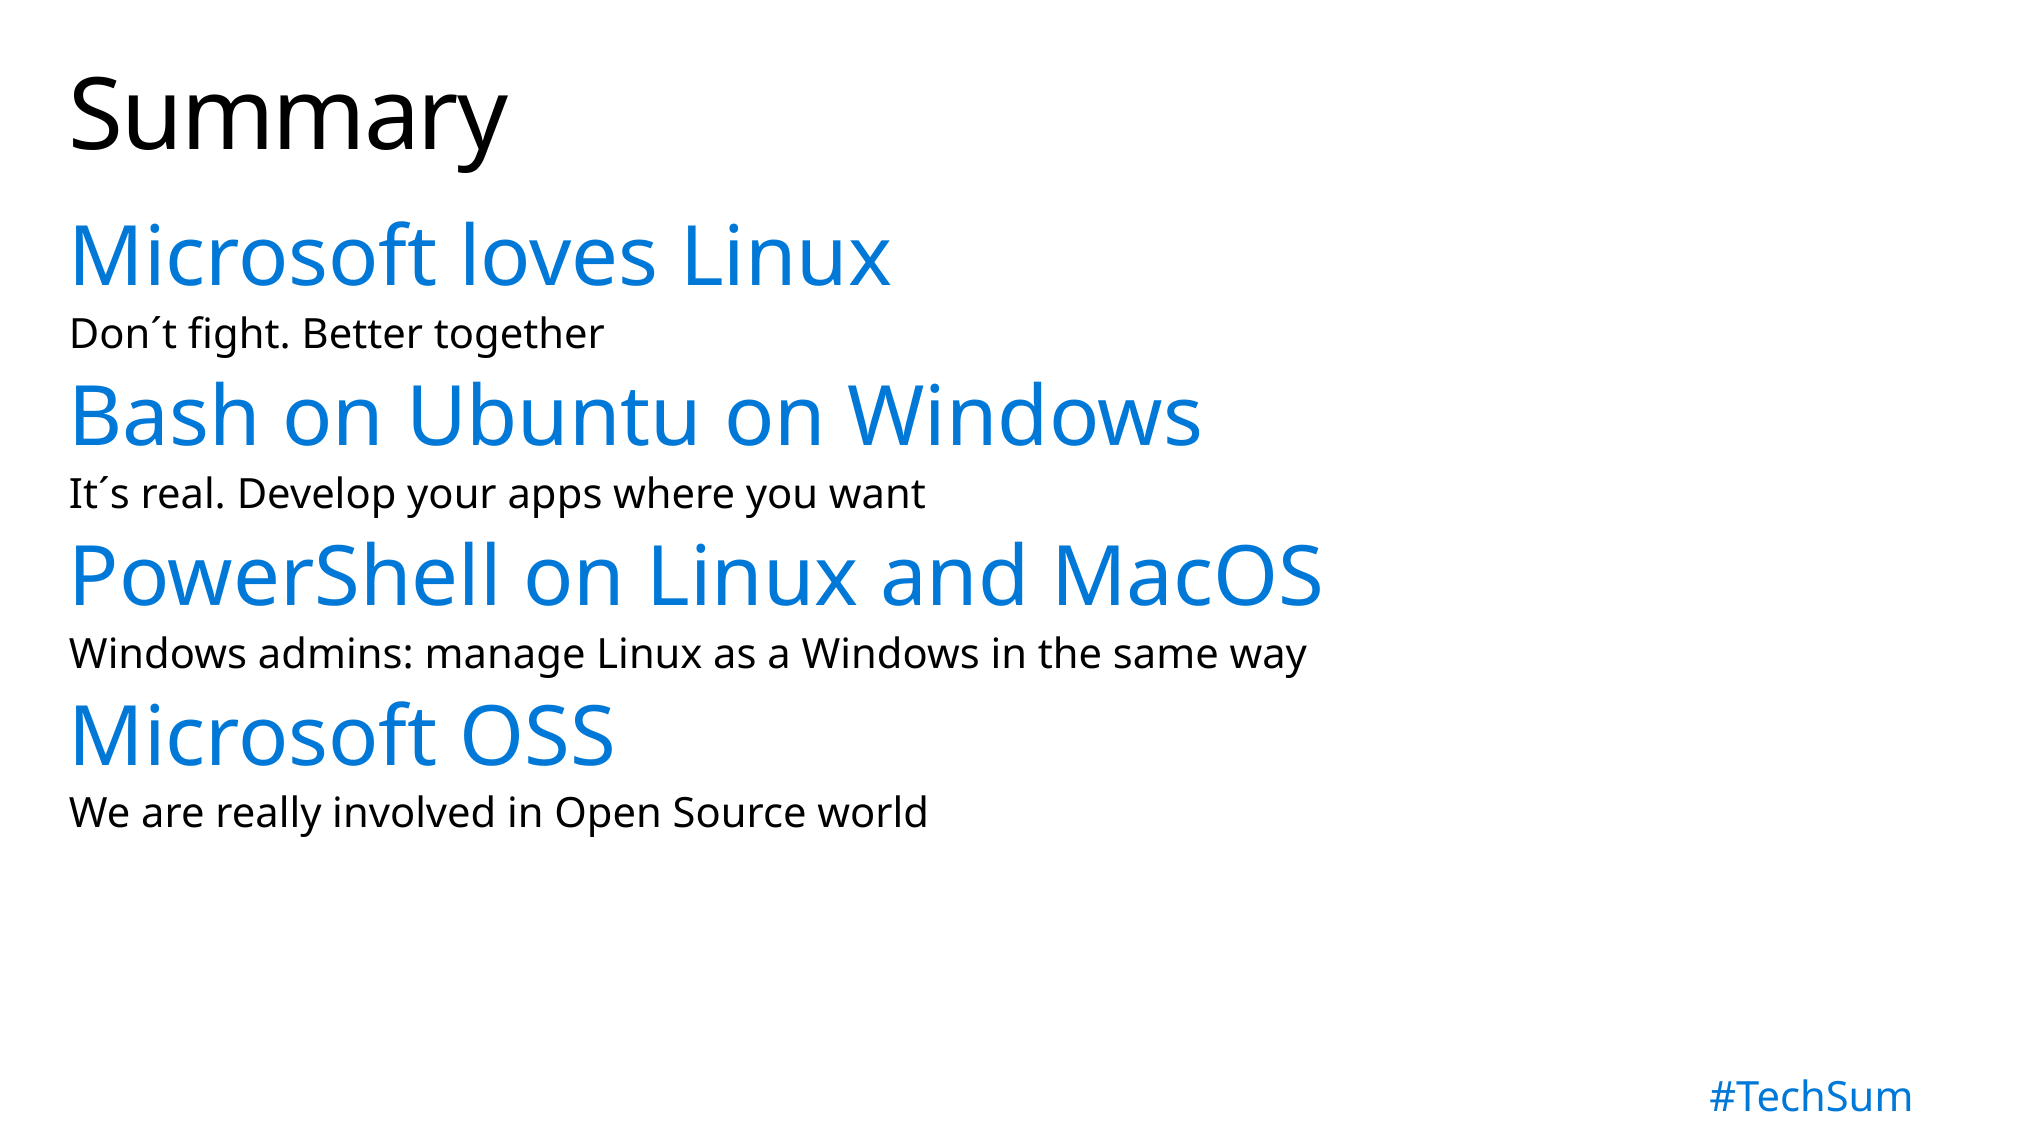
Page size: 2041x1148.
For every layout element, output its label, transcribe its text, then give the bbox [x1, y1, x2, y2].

list Microsoft loves Linux Don´t fight. Better together Bash on Ubuntu on Windows It´s real. Develop your apps where you want PowerShell on Linux and MacOS Windows admins: manage Linux as a Windows in the same way Microsoft OSS We are really involved in Open Source world [45, 198, 1996, 876]
title Summary [45, 48, 1996, 198]
